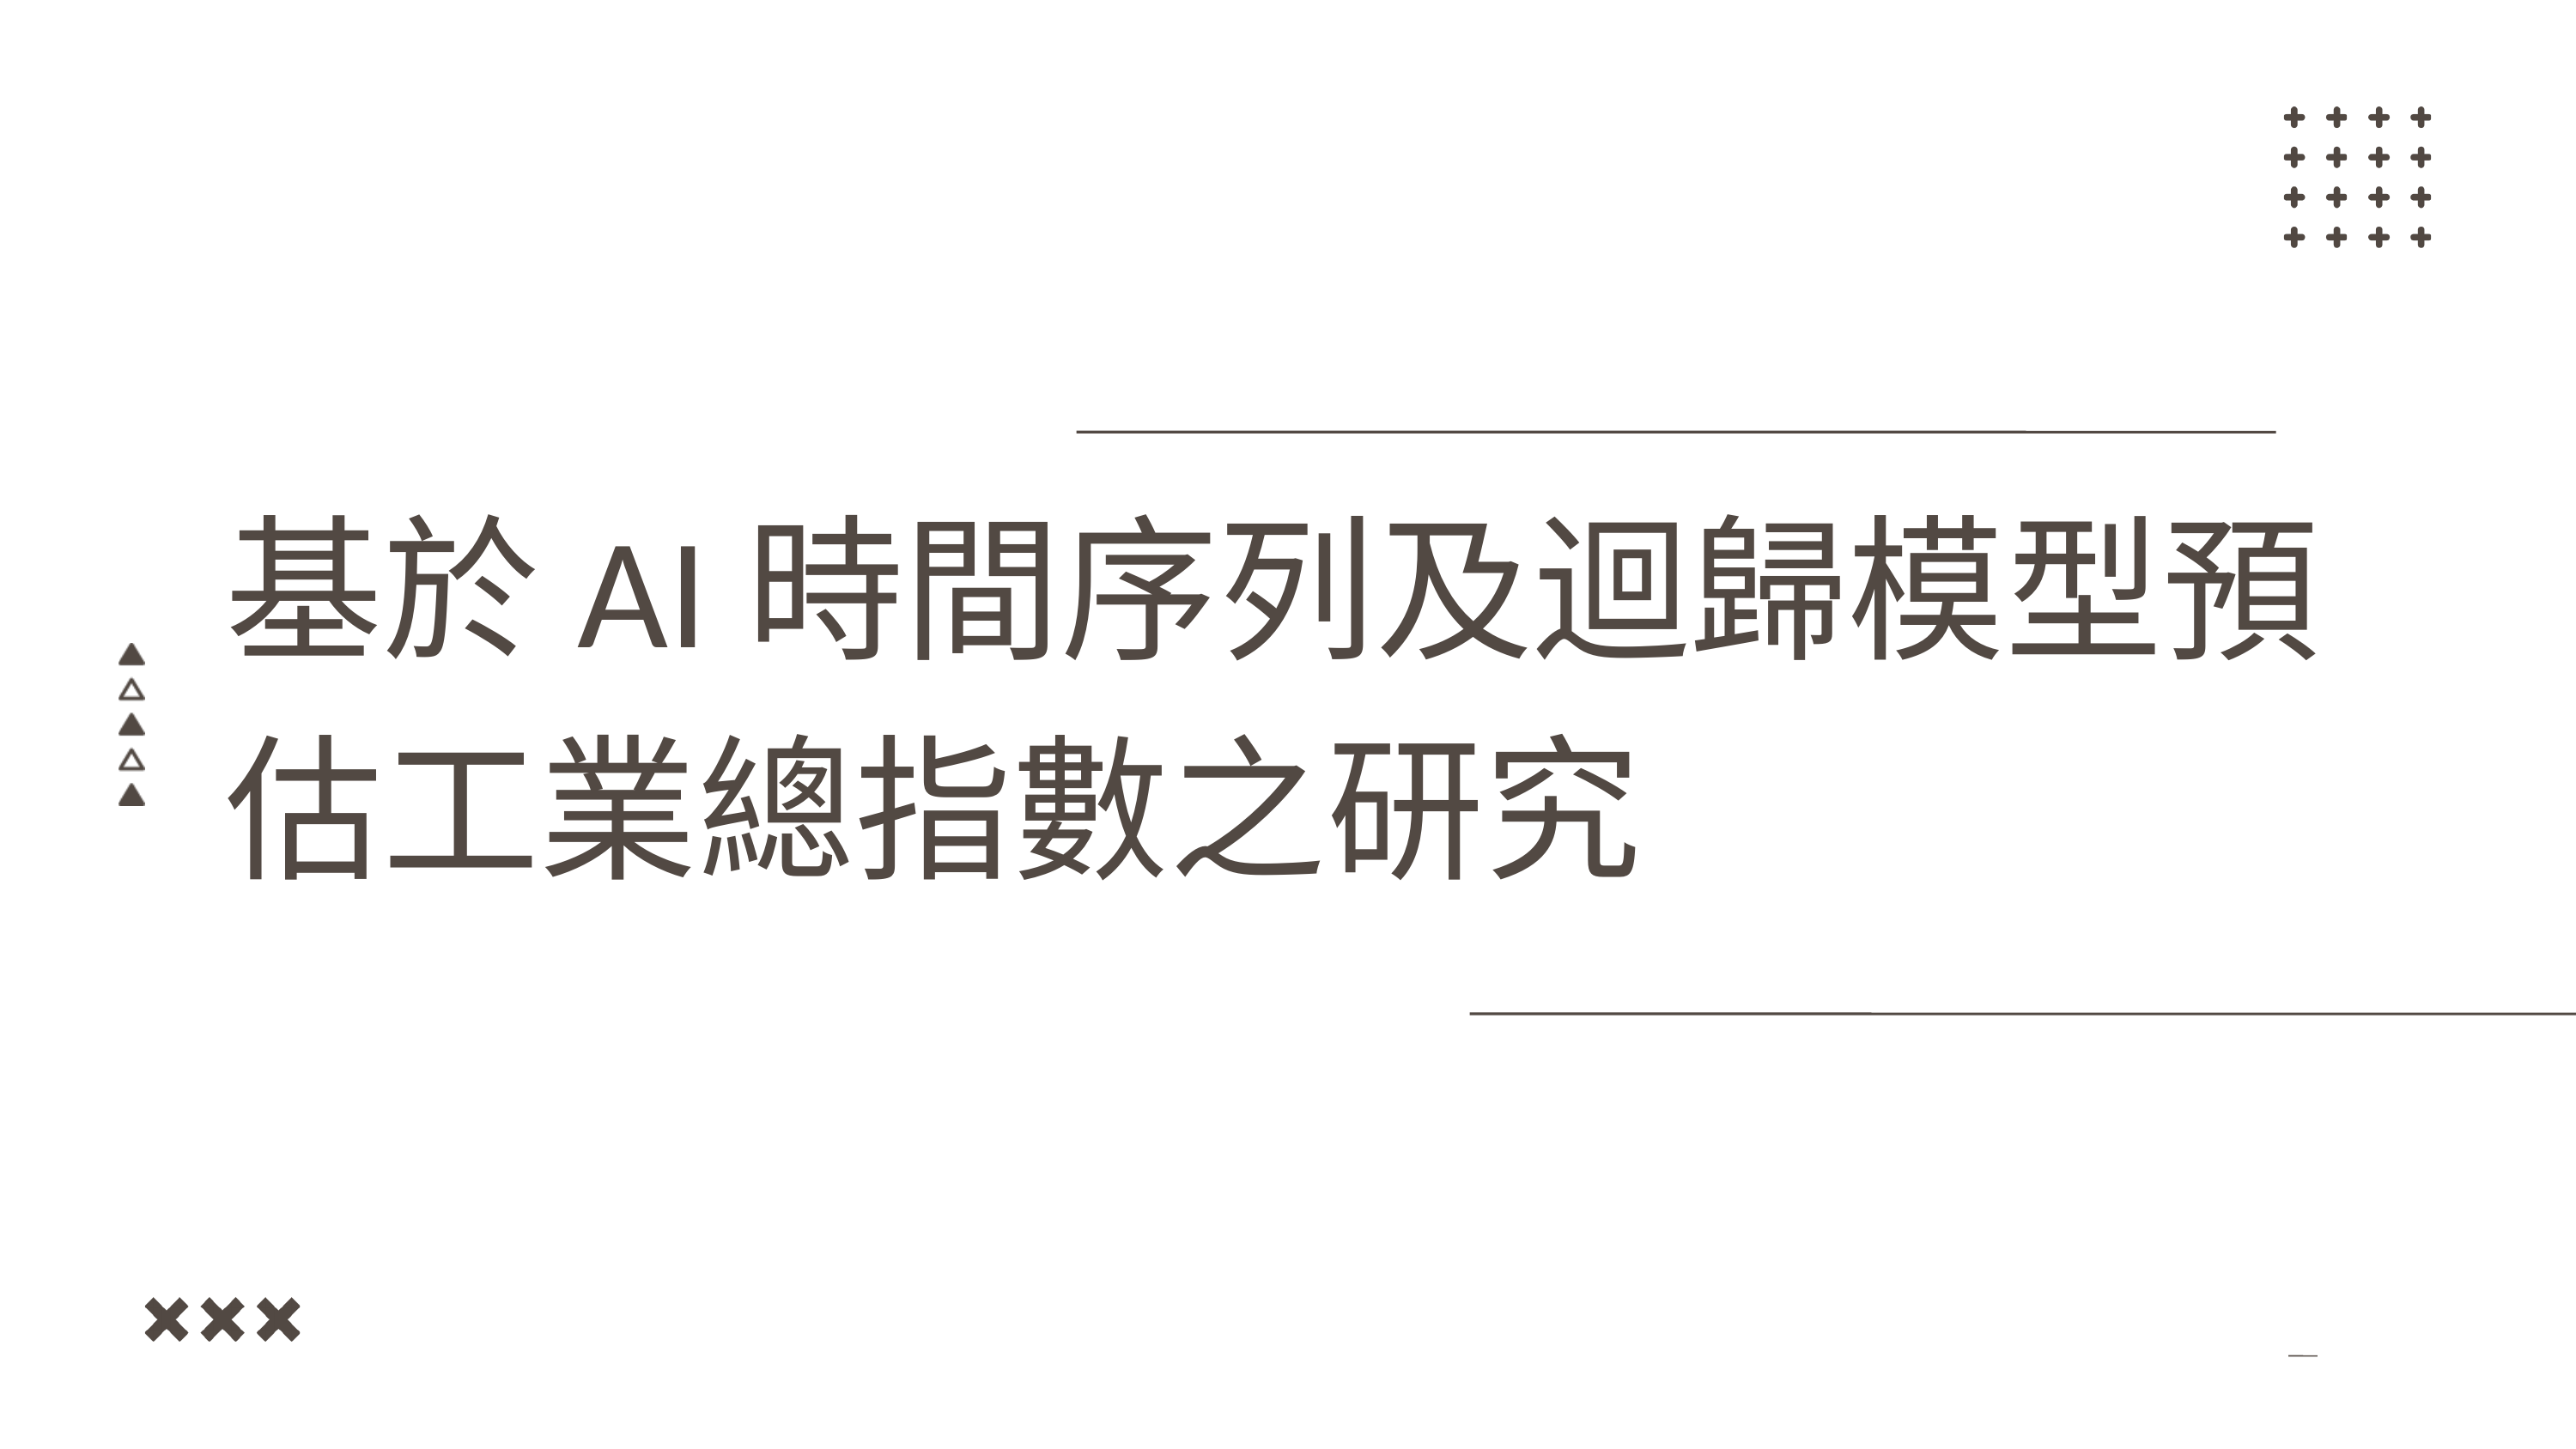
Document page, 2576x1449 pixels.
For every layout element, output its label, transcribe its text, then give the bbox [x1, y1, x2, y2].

text_box [144, 1297, 301, 1342]
text_box [2283, 106, 2348, 252]
text_box 基於AI時間序列及迴歸模型預估工業總指數之研究 [225, 458, 2464, 900]
text_box [2367, 106, 2432, 252]
text_box [118, 643, 145, 806]
